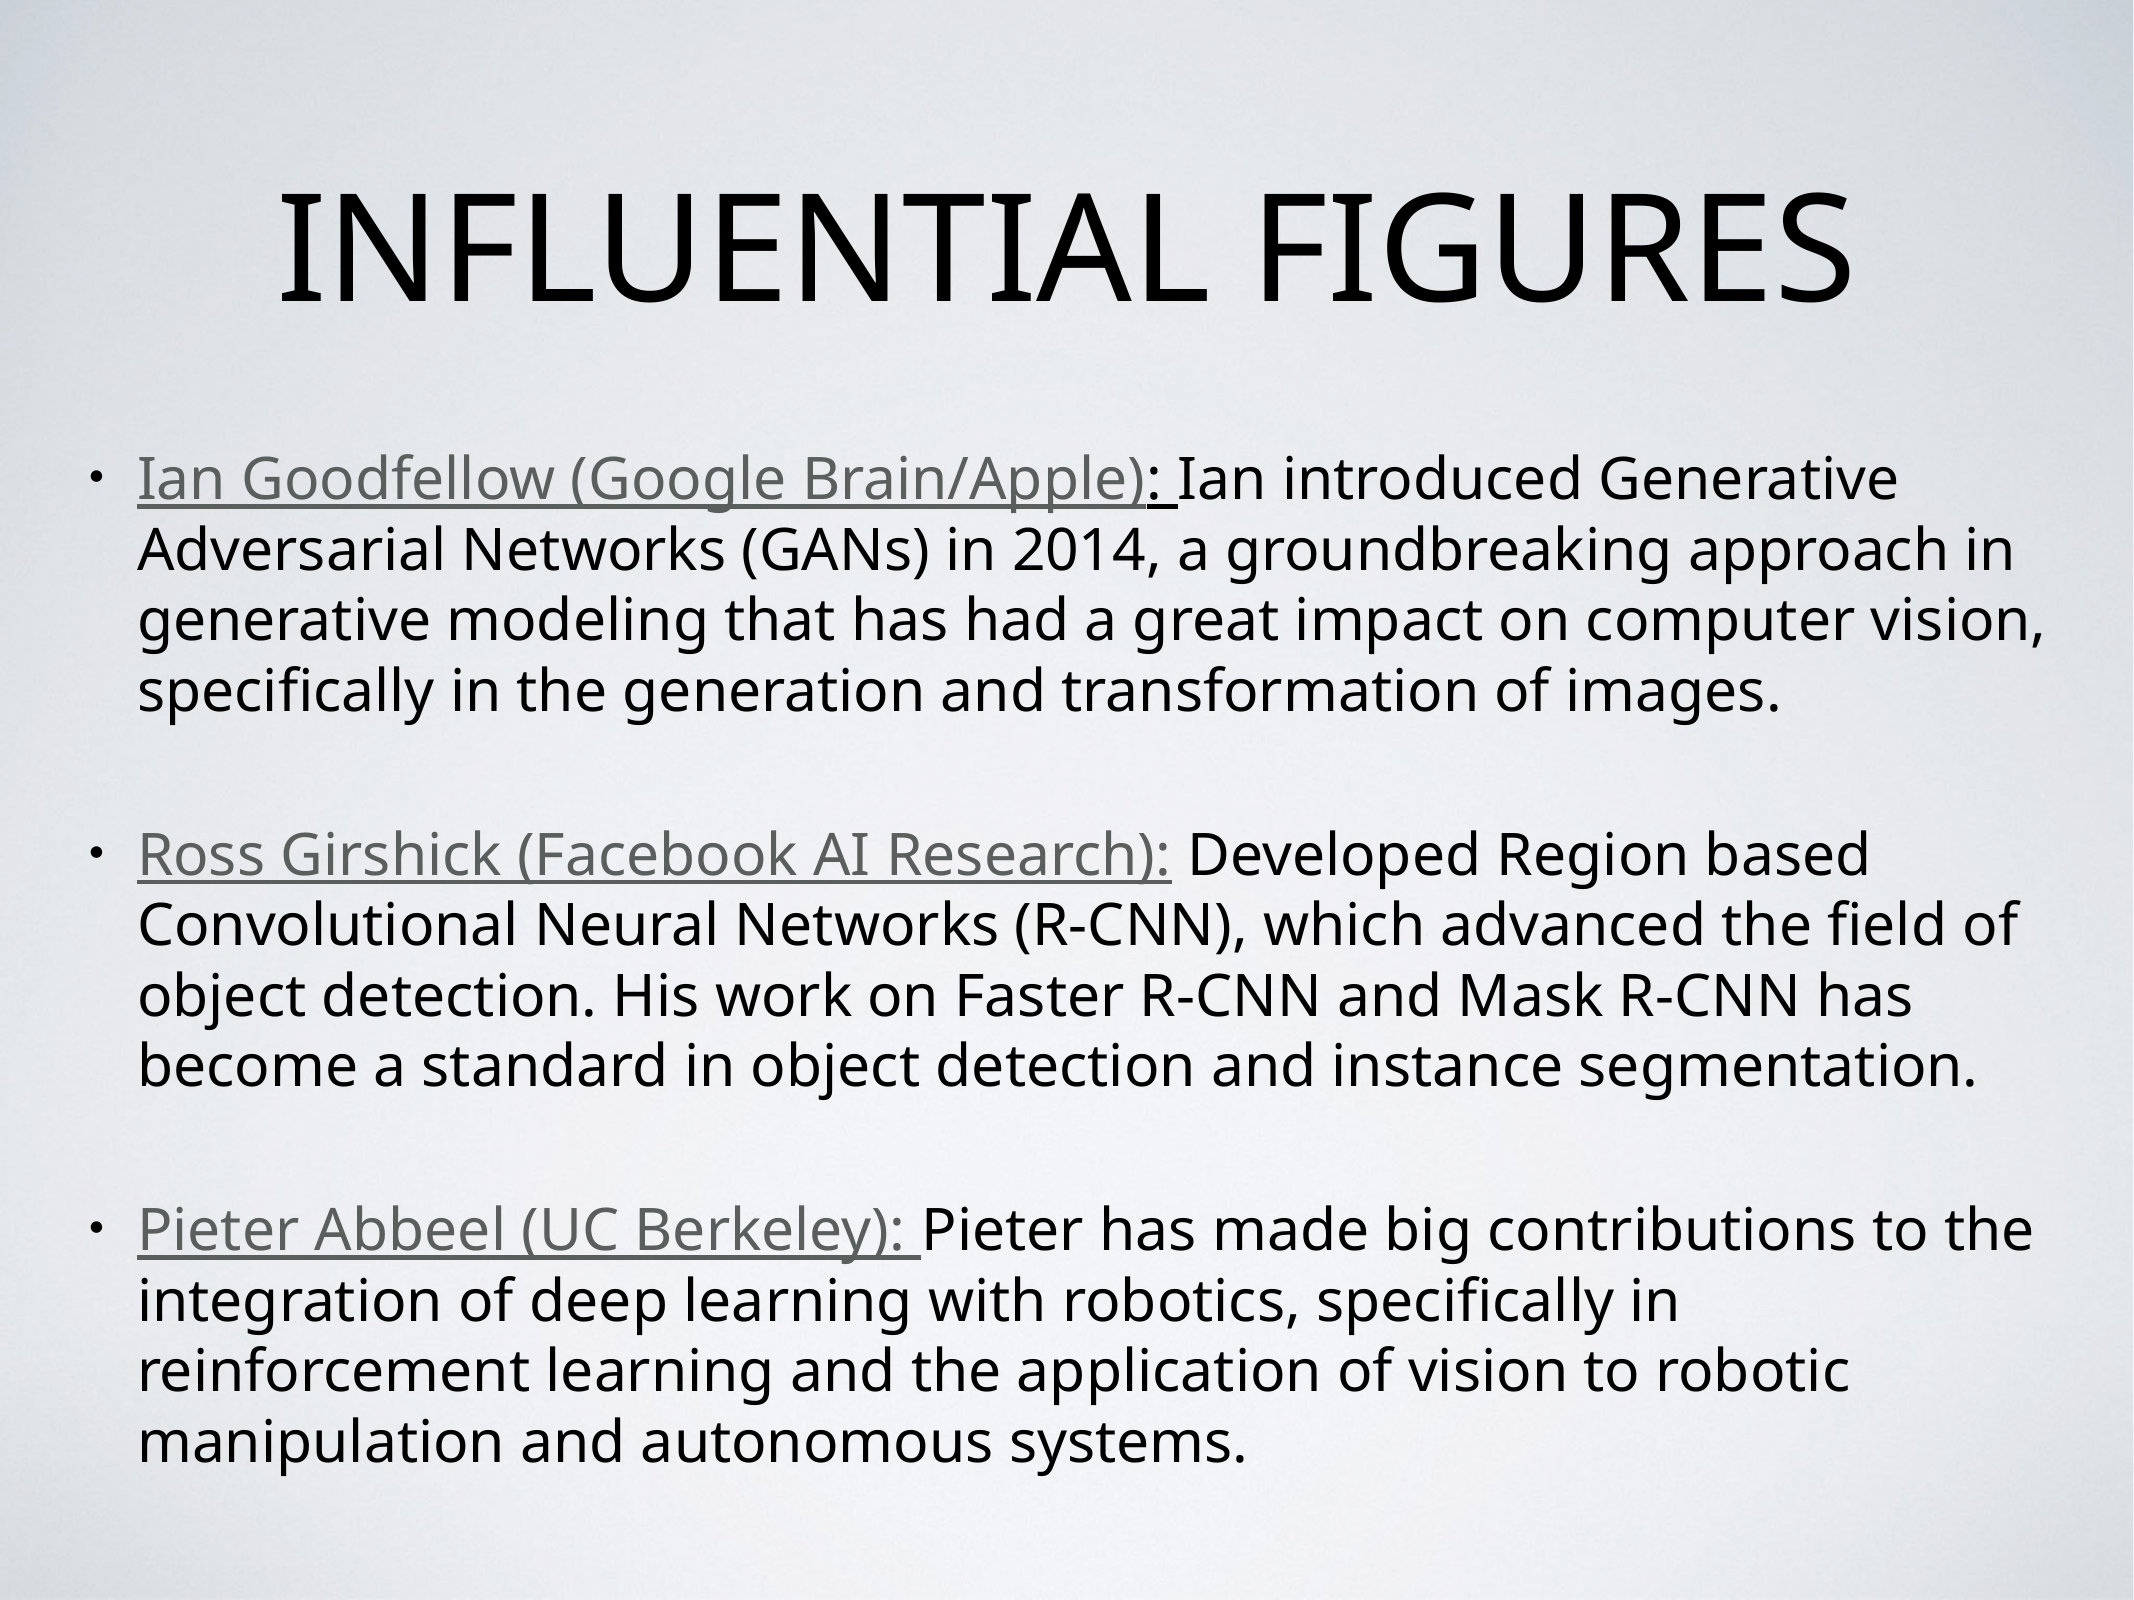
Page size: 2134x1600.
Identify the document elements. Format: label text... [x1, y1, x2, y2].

picture [0, 0, 2134, 1600]
list Ian Goodfellow (Google Brain/Apple): Ian introduced Generative Adversarial Networks (GANs) in 2014, a groundbreaking approach in generative modeling that has had a great impact on computer vision, specifically in the generation and transformation of images. Ross Girshick (Facebook AI Research): Developed Region based Convolutional Neural Networks (R-CNN), which advanced the field of object detection. His work on Faster R-CNN and Mask R-CNN has become a standard in object detection and instance segmentation. Pieter Abbeel (UC Berkeley): Pieter has made big contributions to the integration of deep learning with robotics, specifically in reinforcement learning and the application of vision to robotic manipulation and autonomous systems. [57, 393, 2076, 1600]
title Influential Figures [57, 41, 2076, 393]
